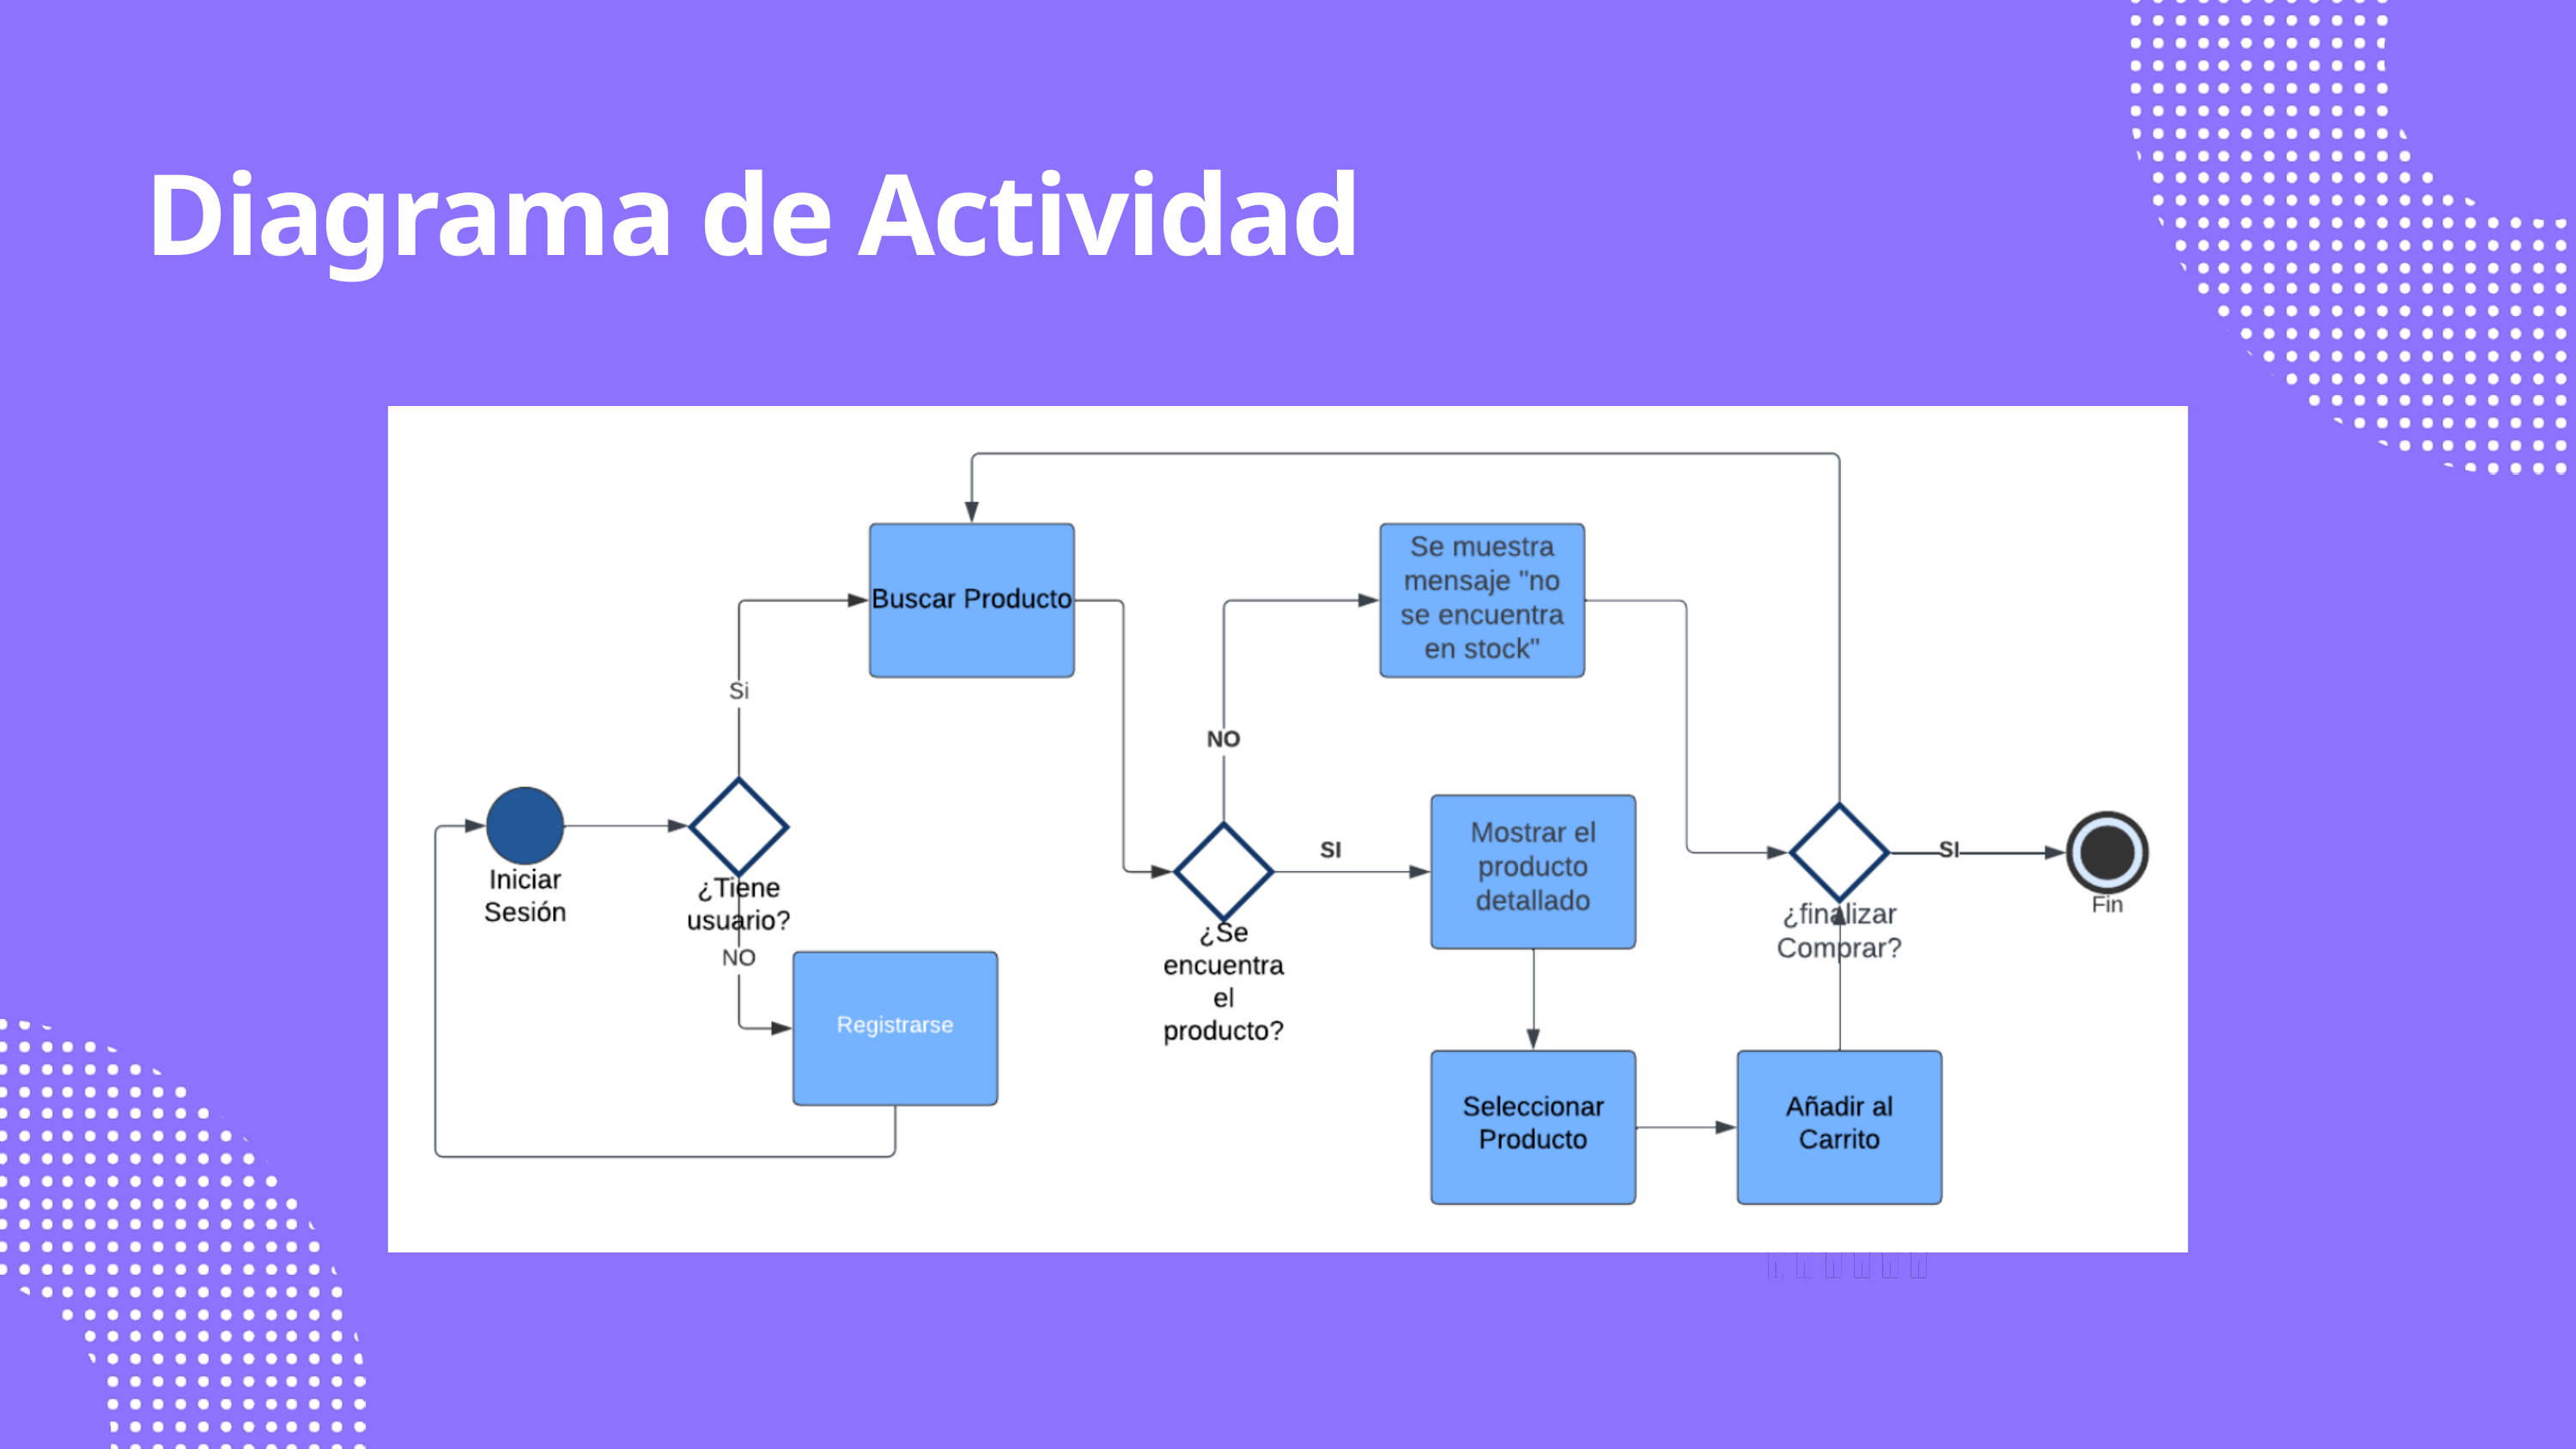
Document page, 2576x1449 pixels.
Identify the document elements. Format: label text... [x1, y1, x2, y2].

text_box [387, 406, 2189, 1252]
text_box [1751, 1252, 1967, 1281]
text_box [2130, 0, 2576, 475]
text_box Diagrama de Actividad [144, 143, 1437, 278]
text_box [0, 1019, 366, 1449]
